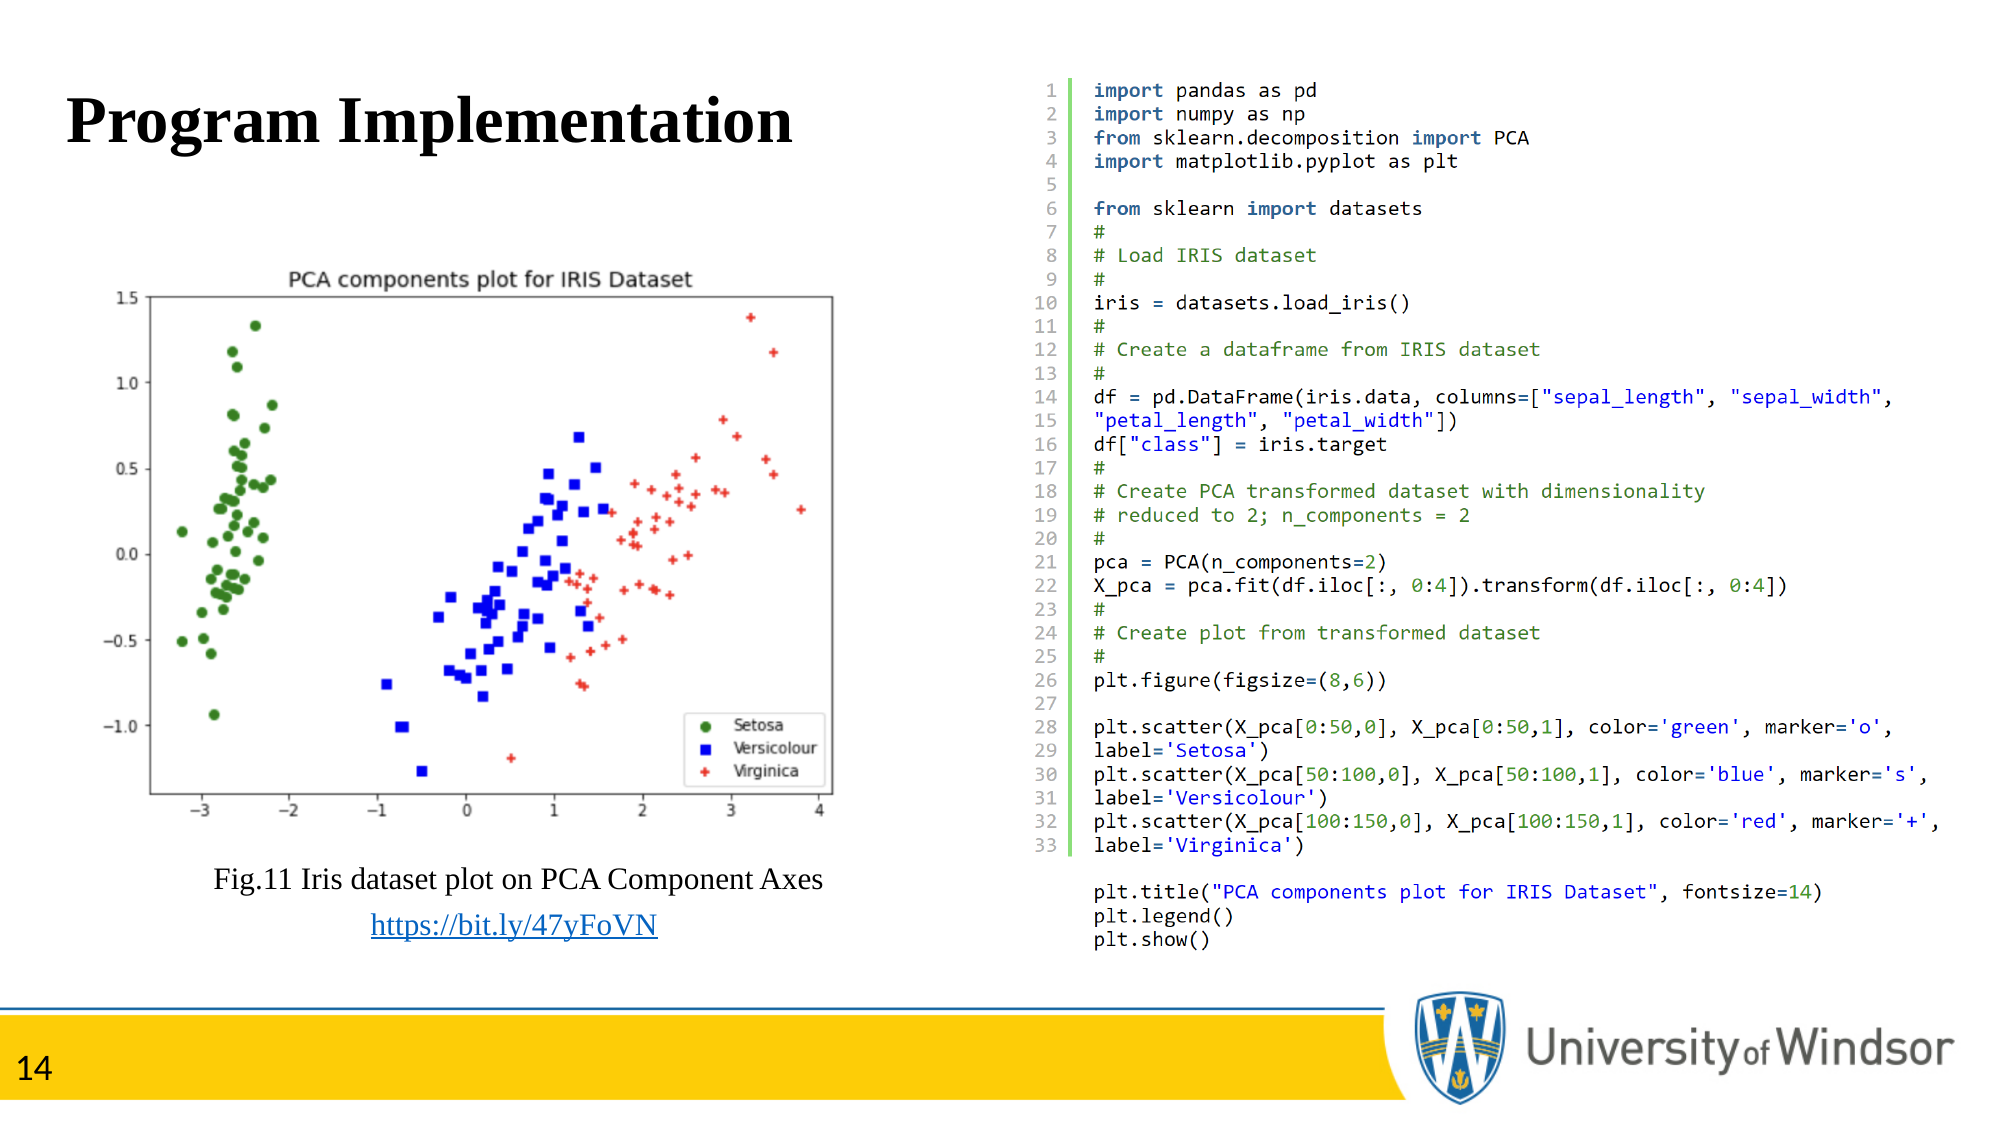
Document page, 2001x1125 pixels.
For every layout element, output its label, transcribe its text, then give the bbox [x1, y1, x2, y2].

title Program Implementation [51, 59, 1025, 182]
text_box https://bit.ly/47yFoVN [355, 904, 683, 949]
picture [96, 248, 892, 831]
slide_number 14 [0, 1035, 450, 1096]
picture [0, 974, 2000, 1125]
text_box Fig.11 Iris dataset plot on PCA Component Axes [198, 851, 840, 904]
picture [1025, 59, 1959, 973]
